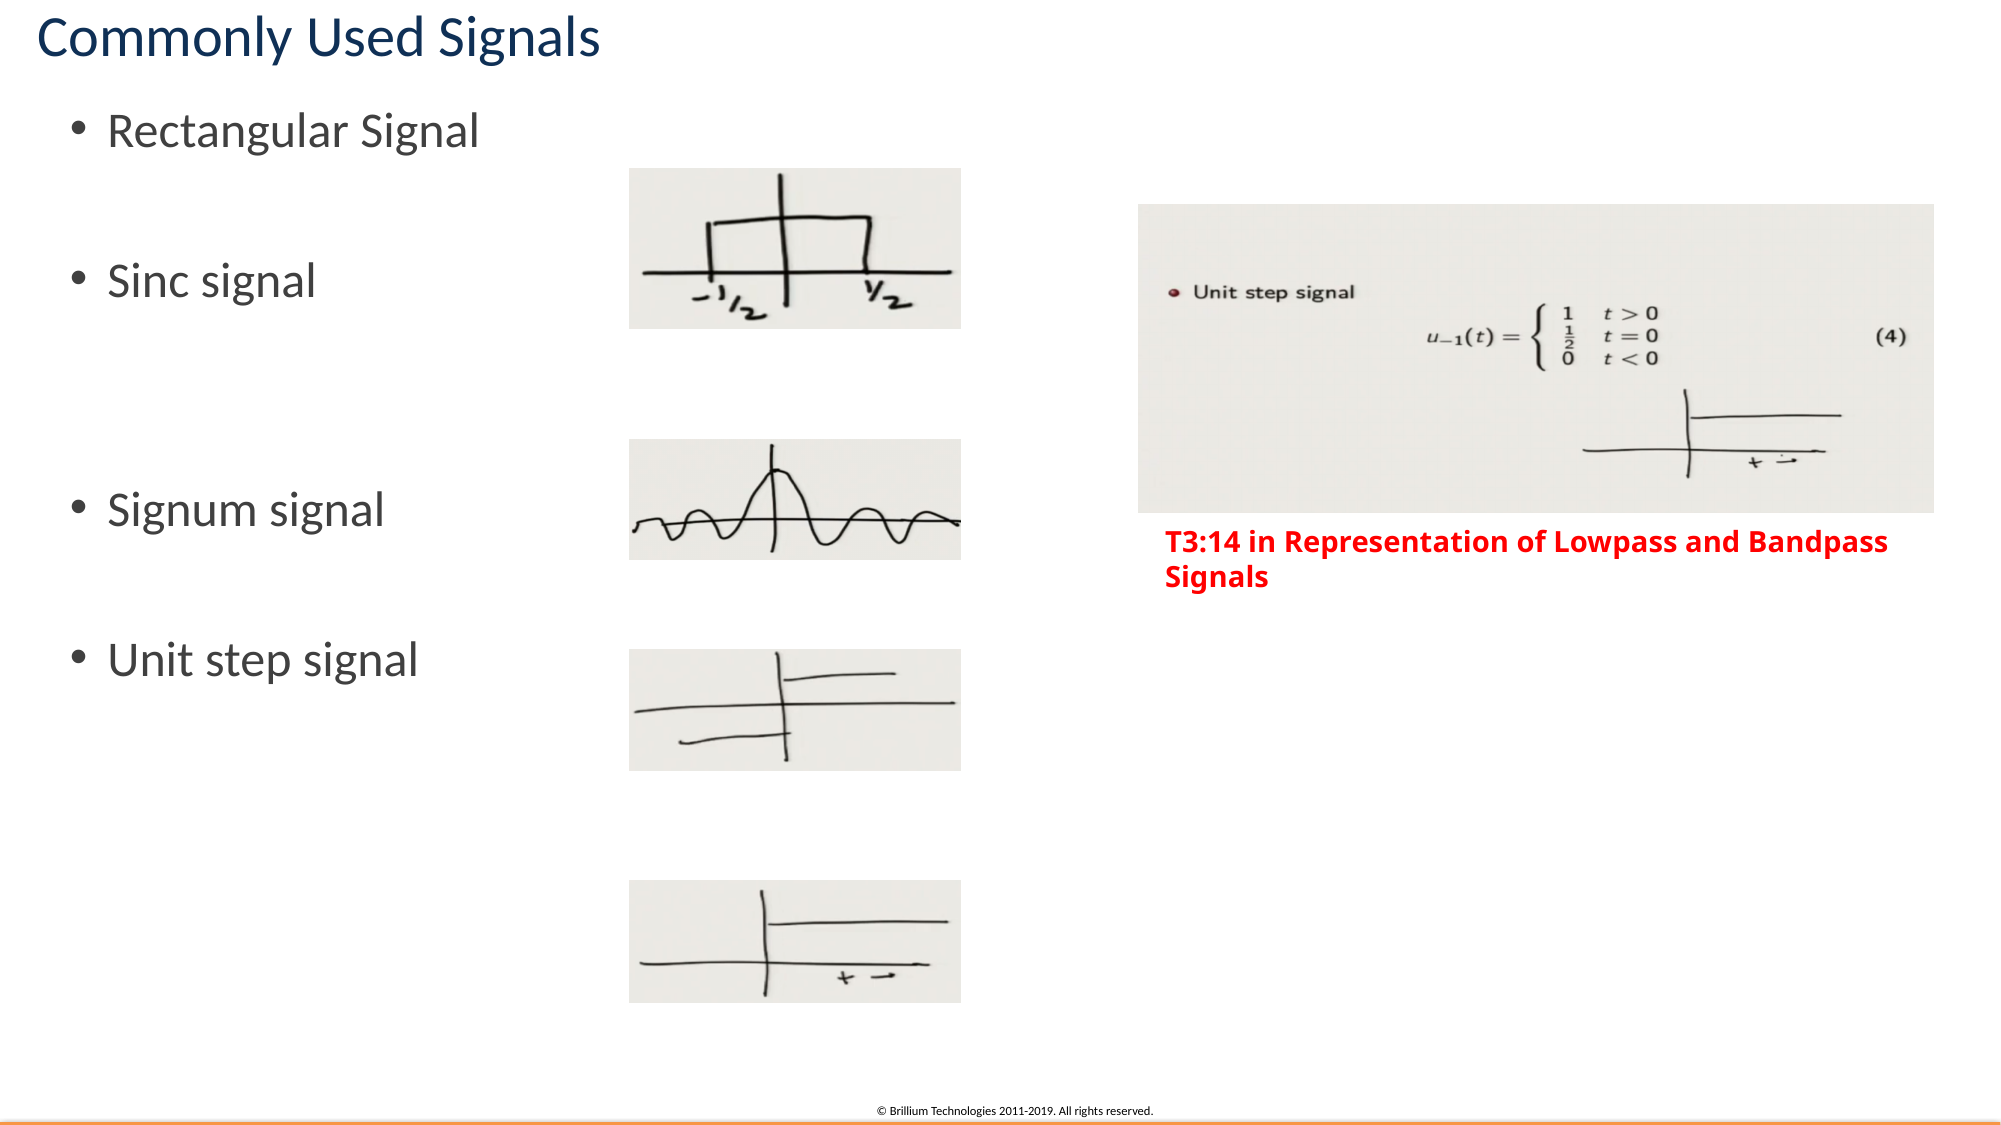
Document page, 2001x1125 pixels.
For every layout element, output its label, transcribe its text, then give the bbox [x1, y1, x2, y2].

picture [628, 649, 961, 771]
picture [628, 168, 961, 330]
picture [628, 880, 961, 1003]
picture [628, 439, 961, 560]
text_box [1137, 204, 1934, 567]
title Commonly Used Signals [22, 0, 1900, 66]
